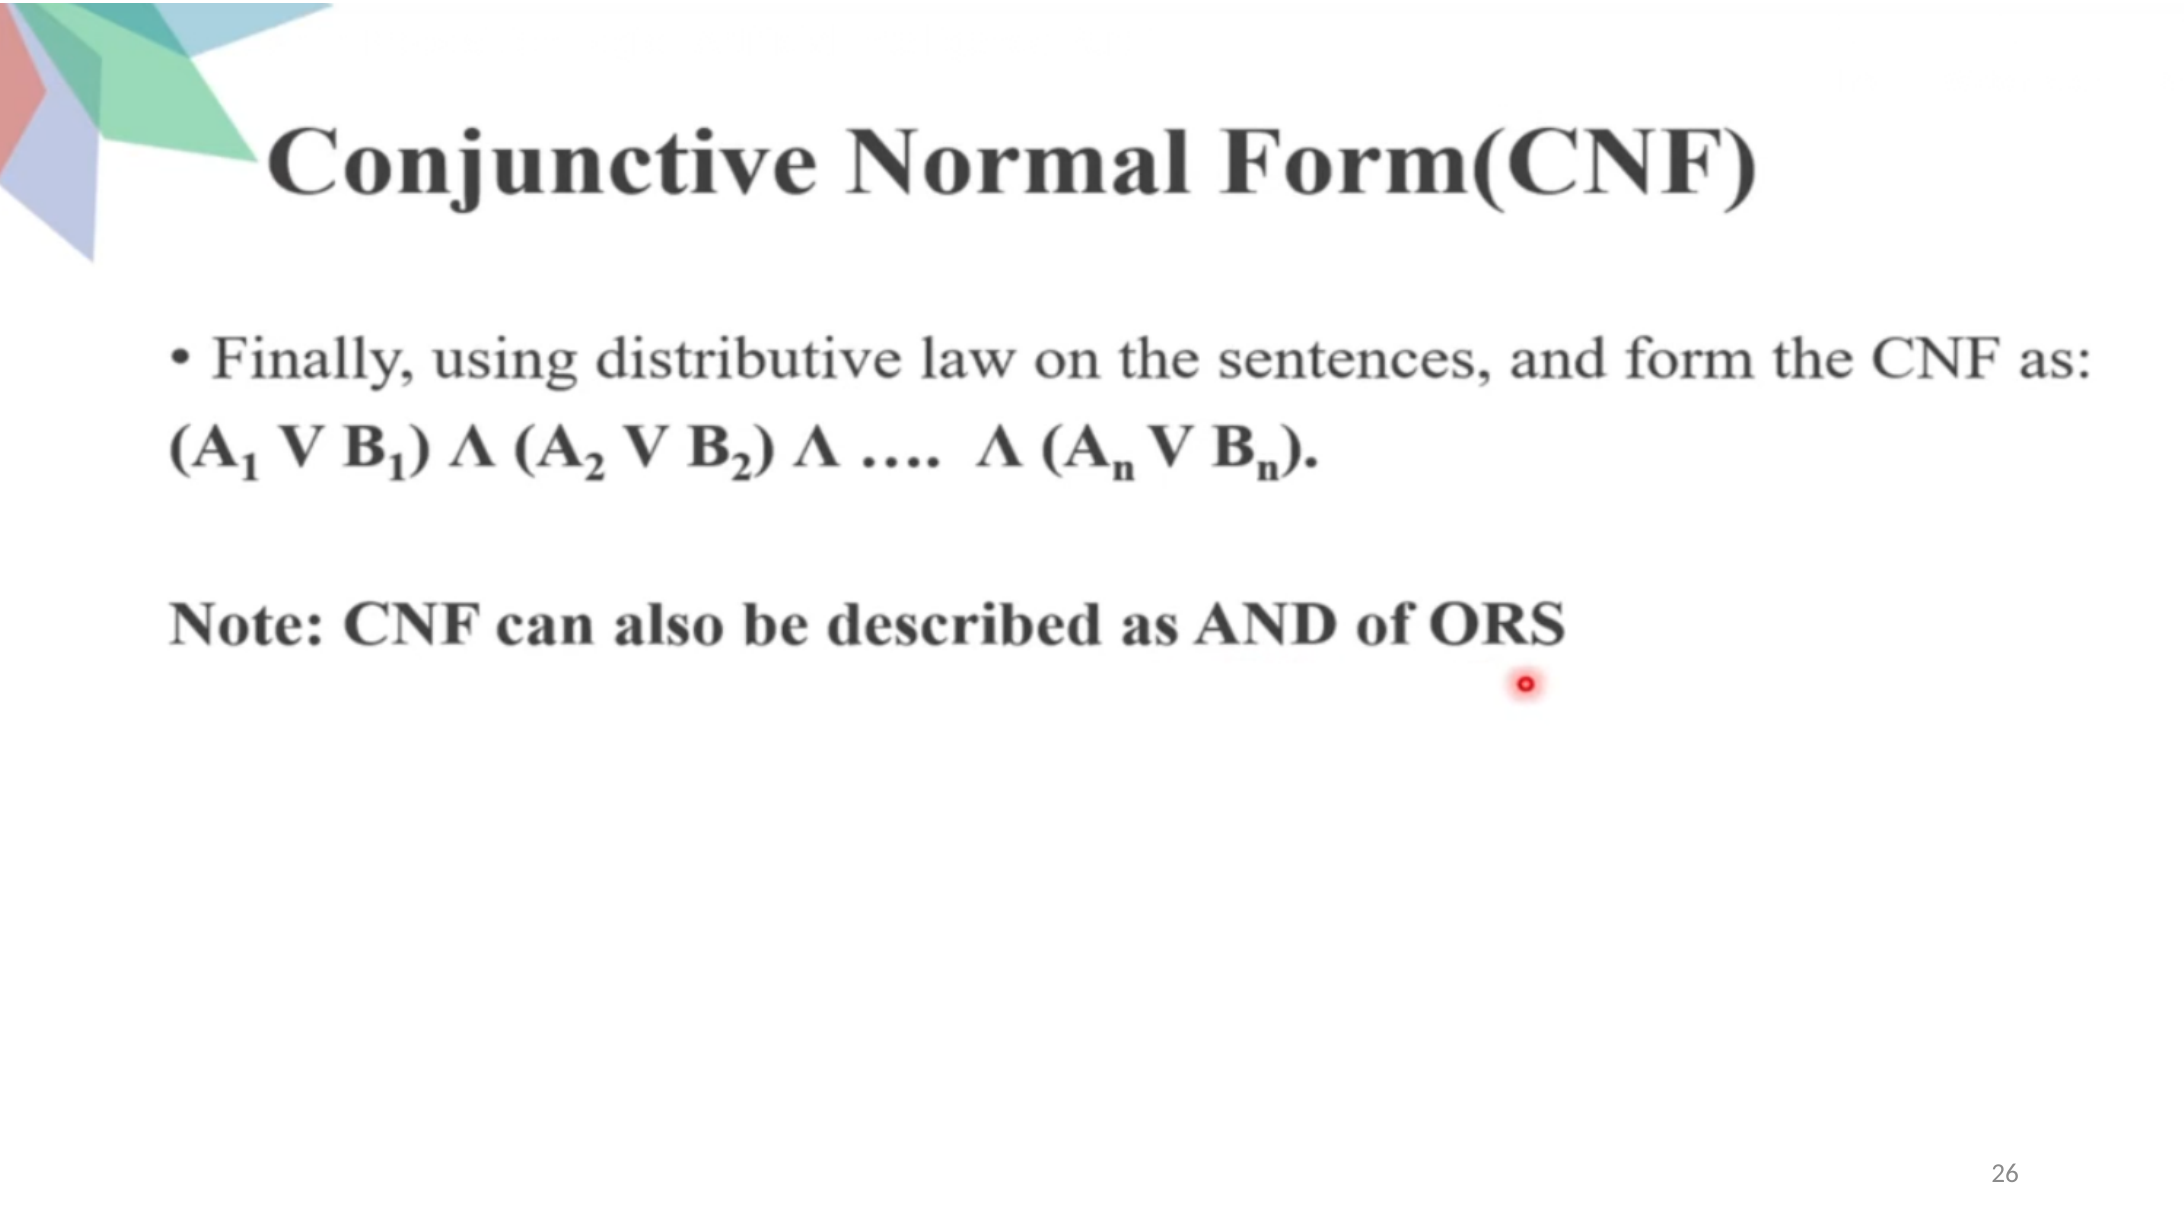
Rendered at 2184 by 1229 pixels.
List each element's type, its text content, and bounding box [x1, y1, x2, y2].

picture [0, 2, 2184, 944]
slide_number 26 [1542, 1138, 2034, 1204]
